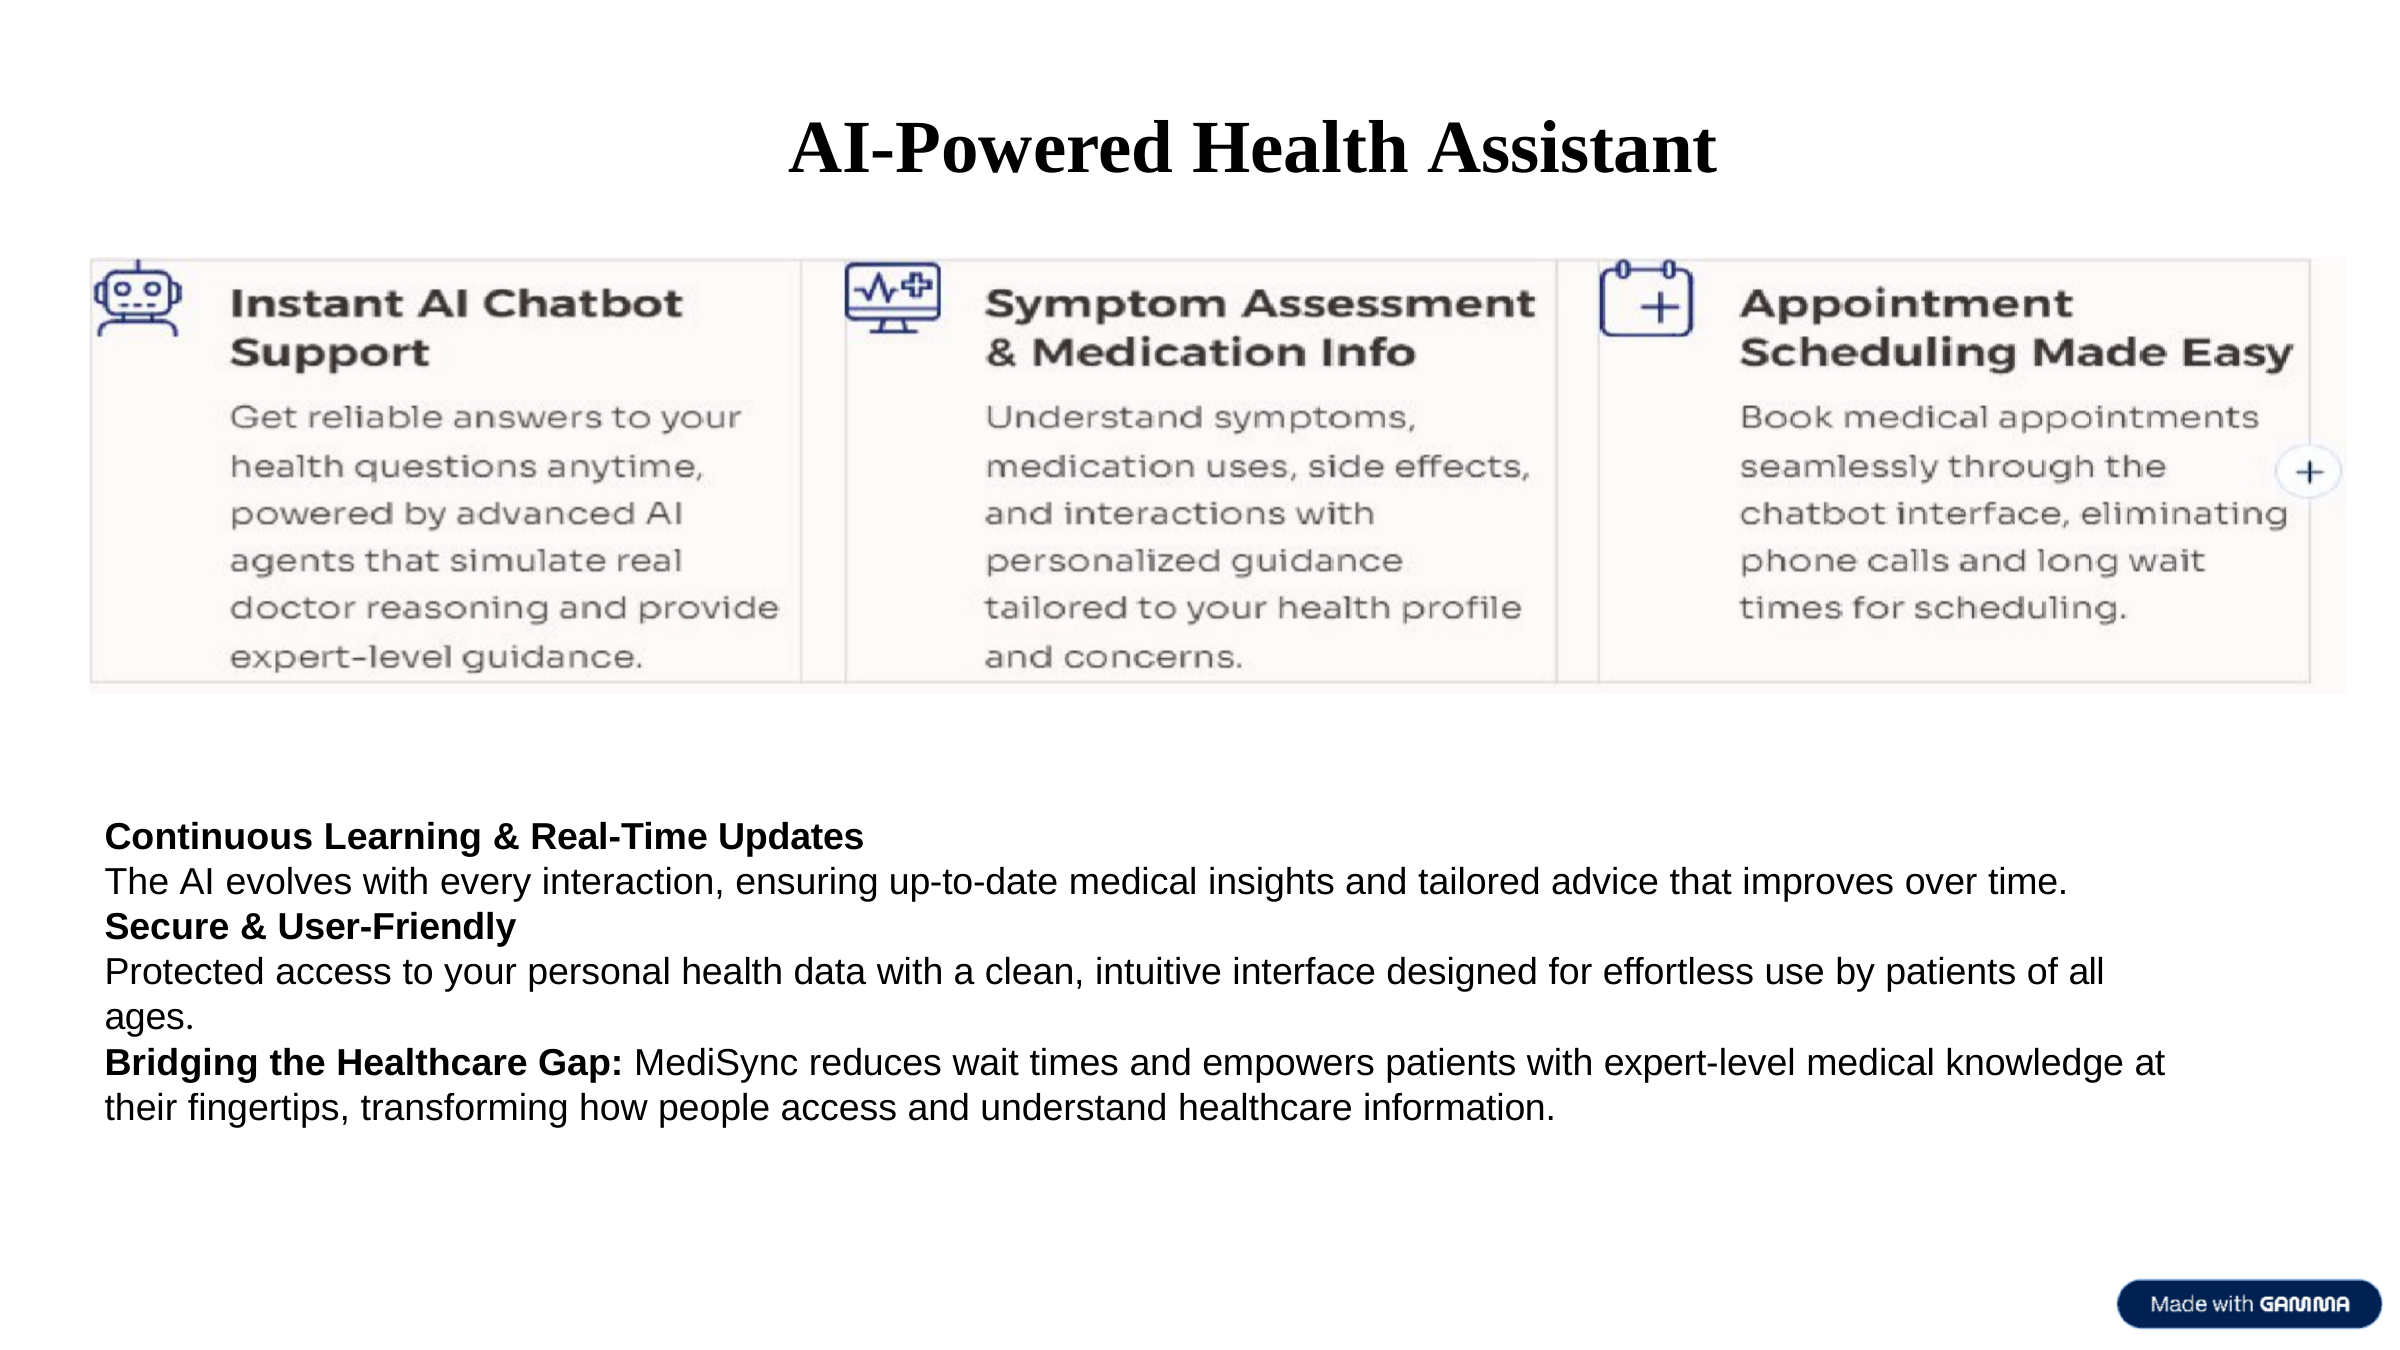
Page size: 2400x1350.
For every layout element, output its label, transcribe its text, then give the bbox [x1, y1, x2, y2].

picture [2106, 1271, 2389, 1339]
title AI-Powered Health Assistant [104, 84, 2258, 254]
picture [89, 256, 2348, 694]
text_box Continuous Learning & Real-Time Updates The AI evolves with every interaction, ensuring up-to-date medical insights and tailored advice that improves over time. Secure & User-Friendly Protected access to your personal health data with a clean, intuitive interface designed for effortless use by patients of all ages. Bridging the Healthcare Gap: MediSync reduces wait times and empowers patients with expert-level medical knowledge at their fingertips, transforming how people access and understand healthcare information. [102, 809, 2172, 1129]
